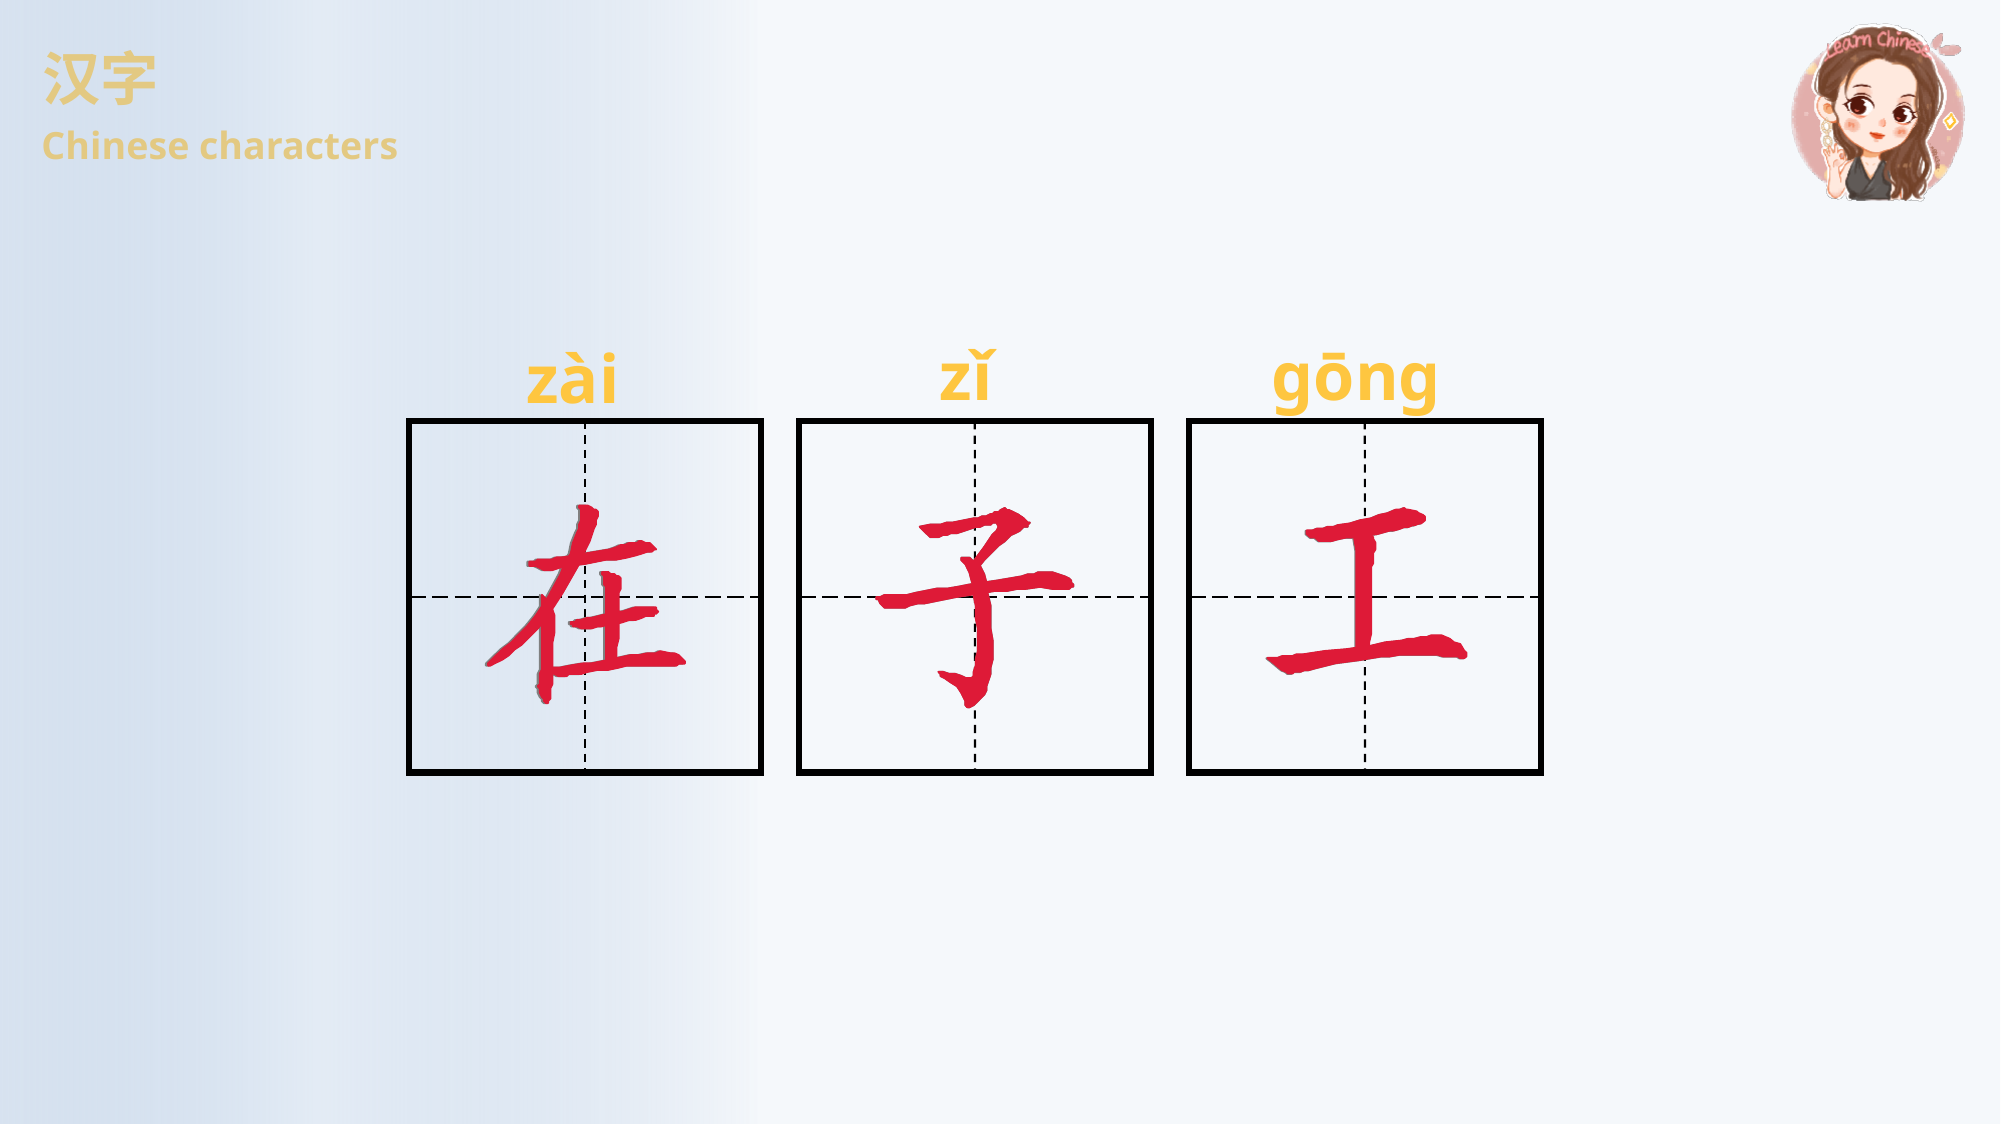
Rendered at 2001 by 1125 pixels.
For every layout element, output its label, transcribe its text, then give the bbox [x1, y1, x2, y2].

text_box Chinese characters [26, 115, 414, 175]
text_box 汉字 [27, 35, 174, 115]
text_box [1266, 508, 1466, 674]
text_box zǐ [799, 326, 1151, 420]
picture [0, 0, 2001, 1125]
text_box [409, 420, 761, 773]
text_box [876, 508, 1074, 708]
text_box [798, 420, 1151, 773]
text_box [1188, 420, 1541, 773]
text_box gōng [1189, 326, 1541, 420]
text_box zài [402, 329, 761, 424]
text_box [485, 505, 683, 704]
